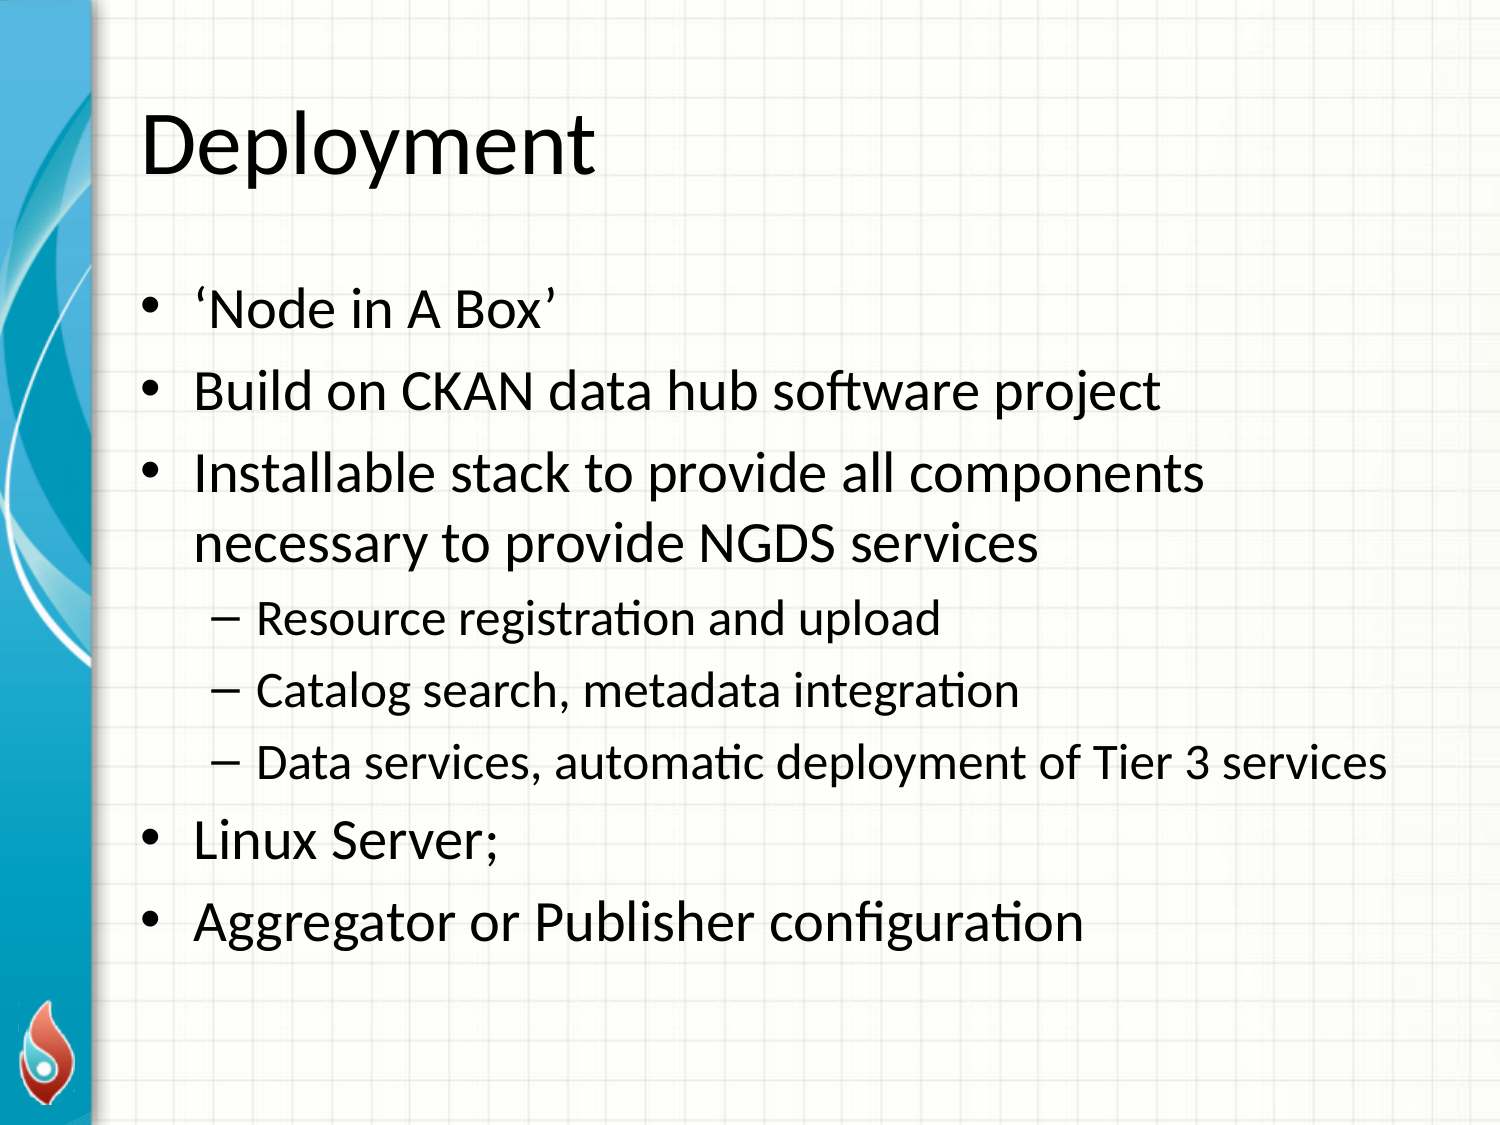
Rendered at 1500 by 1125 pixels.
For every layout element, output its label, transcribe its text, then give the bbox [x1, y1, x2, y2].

title Deployment [125, 44, 1450, 232]
list ‘Node in A Box’ Build on CKAN data hub software project Installable stack to provide all components necessary to provide NGDS services Resource registration and upload Catalog search, metadata integration Data services, automatic deployment of Tier 3 services Linux Server; Aggregator or Publisher configuration [125, 261, 1450, 967]
picture [0, 0, 1500, 1125]
